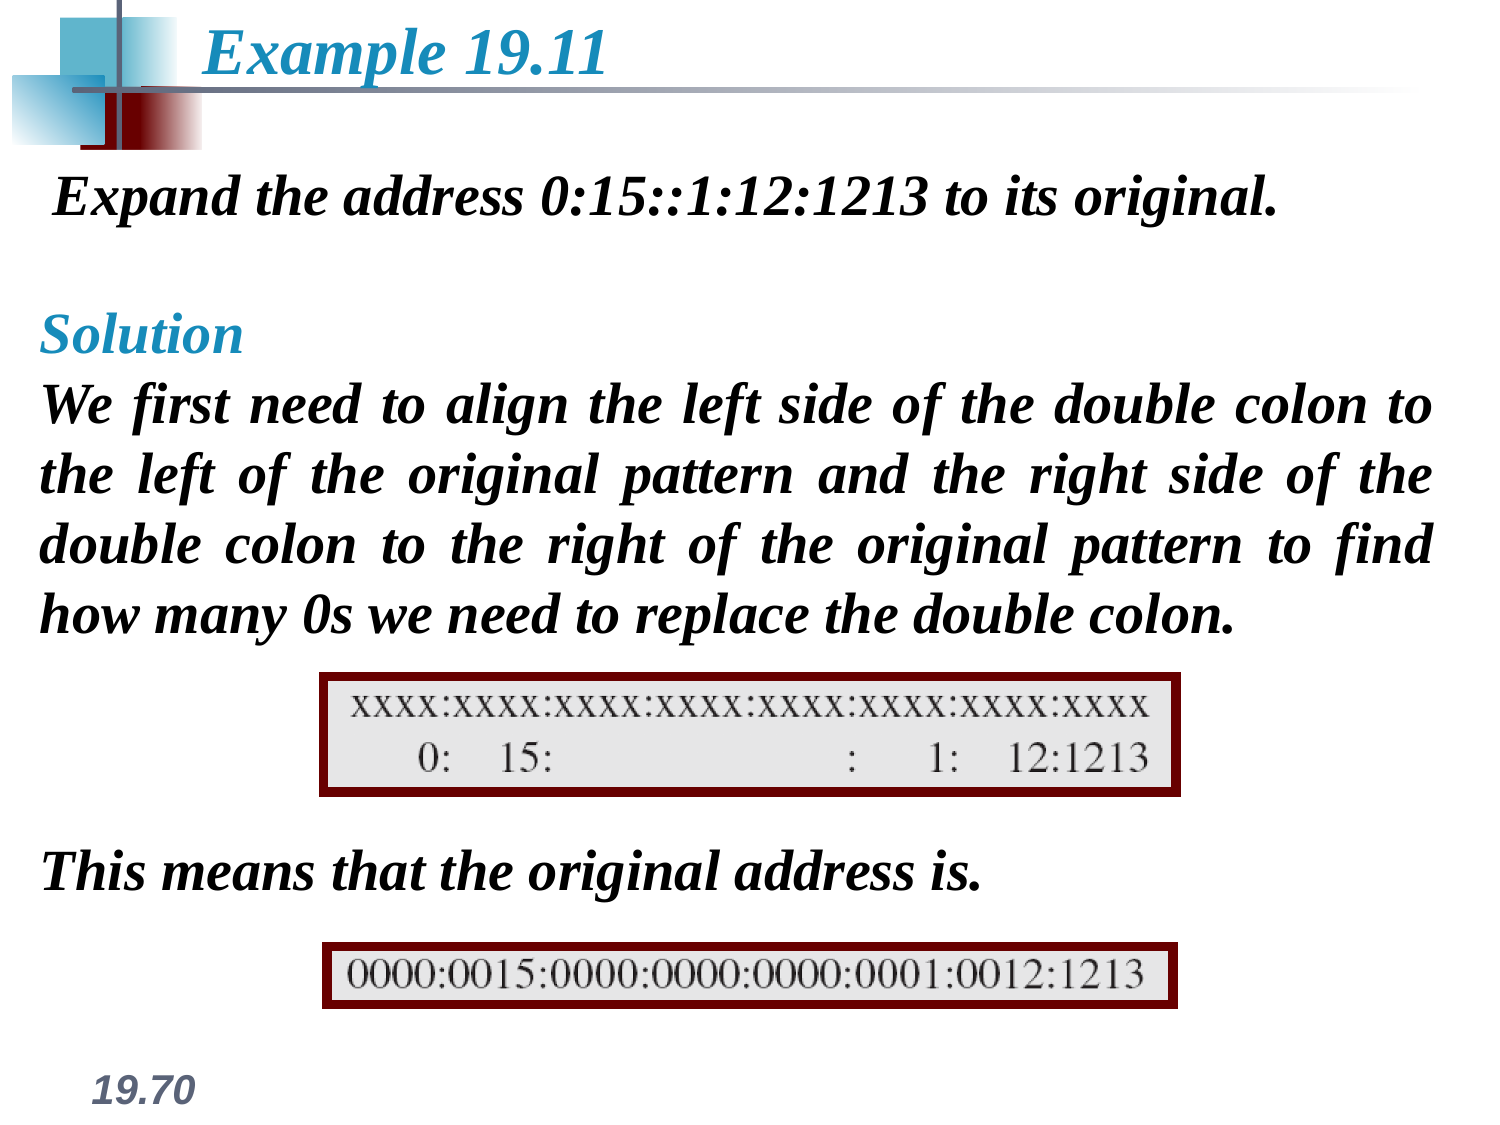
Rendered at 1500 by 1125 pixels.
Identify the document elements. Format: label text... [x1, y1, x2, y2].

text_box Expand the address 0:15::1:12:1213 to its original. [37, 149, 1463, 235]
text_box Example 19.11 [187, 0, 629, 95]
text_box [72, 87, 187, 93]
picture [328, 680, 1172, 788]
text_box [116, 93, 122, 149]
text_box [122, 93, 141, 149]
text_box [122, 17, 177, 86]
text_box Solution We first need to align the left side of the double colon to the left of the original pattern and the right side of the double colon to the right of the original pattern to find how many 0s we need to replace the double colon. [24, 287, 1450, 653]
text_box [141, 93, 202, 149]
text_box [60, 17, 116, 86]
text_box [80, 93, 116, 149]
slide_number 19.‹#› [0, 1050, 300, 1125]
text_box [629, 87, 1423, 93]
picture [331, 951, 1169, 1001]
text_box [116, 0, 122, 87]
text_box This means that the original address is. [24, 825, 1450, 910]
text_box [12, 75, 105, 145]
